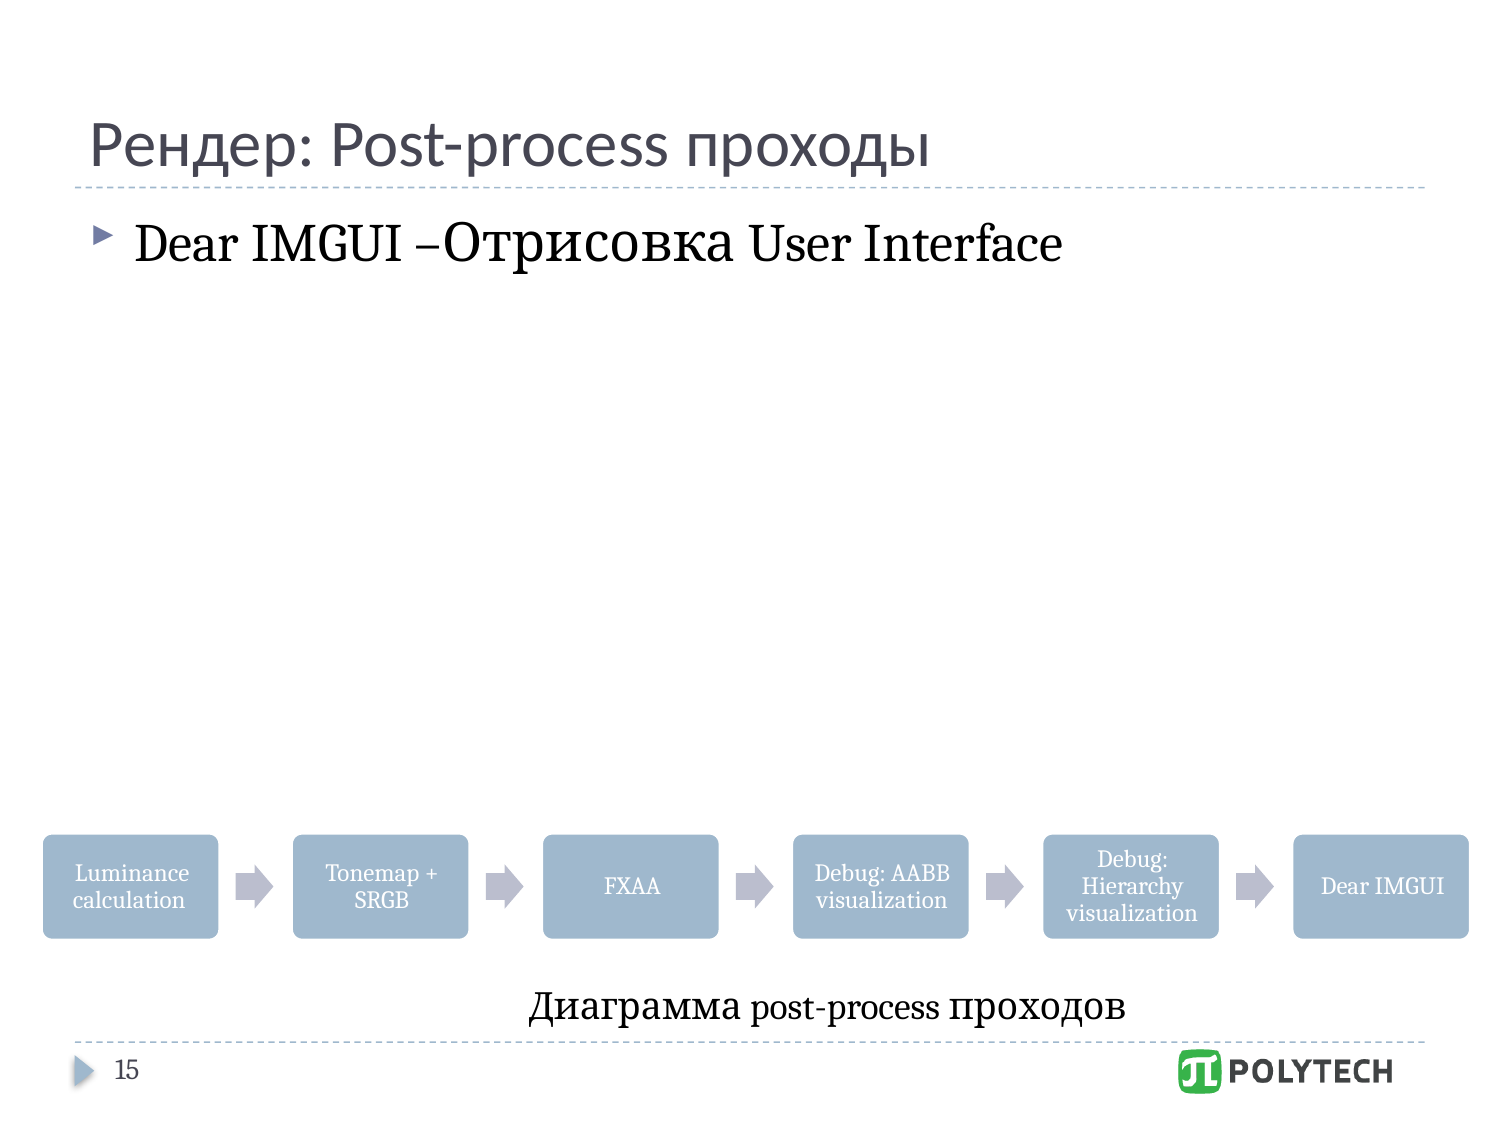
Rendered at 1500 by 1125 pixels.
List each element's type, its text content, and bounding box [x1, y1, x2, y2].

slide_number 15 [100, 1042, 426, 1103]
text_box Диаграмма post-process проходов [513, 1022, 1142, 1035]
title Рендер: Post-process проходы [75, 24, 1425, 188]
picture [1166, 1039, 1403, 1103]
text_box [41, 762, 1471, 1011]
list Dear IMGUI –Отрисовка User Interface [75, 200, 1425, 762]
